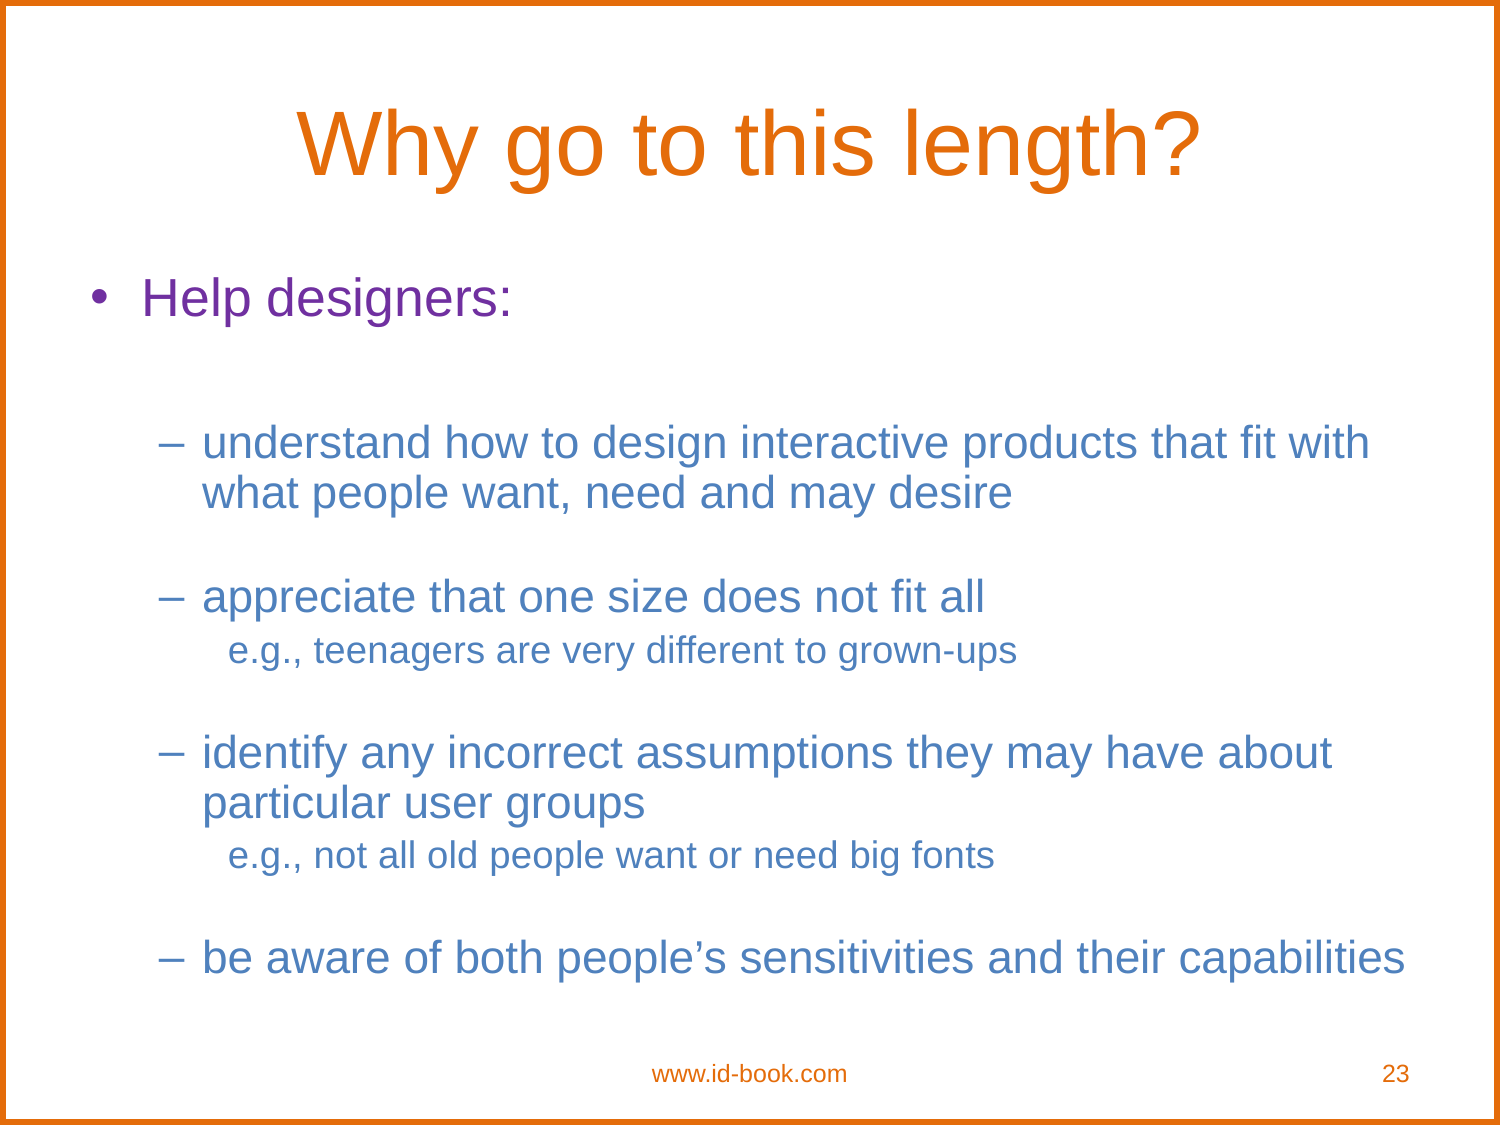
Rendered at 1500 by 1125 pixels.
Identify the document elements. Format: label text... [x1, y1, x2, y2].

title Why go to this length? [75, 45, 1425, 233]
slide_number 23 [1074, 1042, 1425, 1103]
list Help designers: understand how to design interactive products that fit with what people want, need and may desire appreciate that one size does not fit all e.g., teenagers are very different to grown-ups identify any incorrect assumptions they may have about particular user groups e.g., not all old people want or need big fonts be aware of both people’s sensitivities and their capabilities [75, 262, 1425, 1005]
footer www.id-book.com [512, 1042, 988, 1103]
